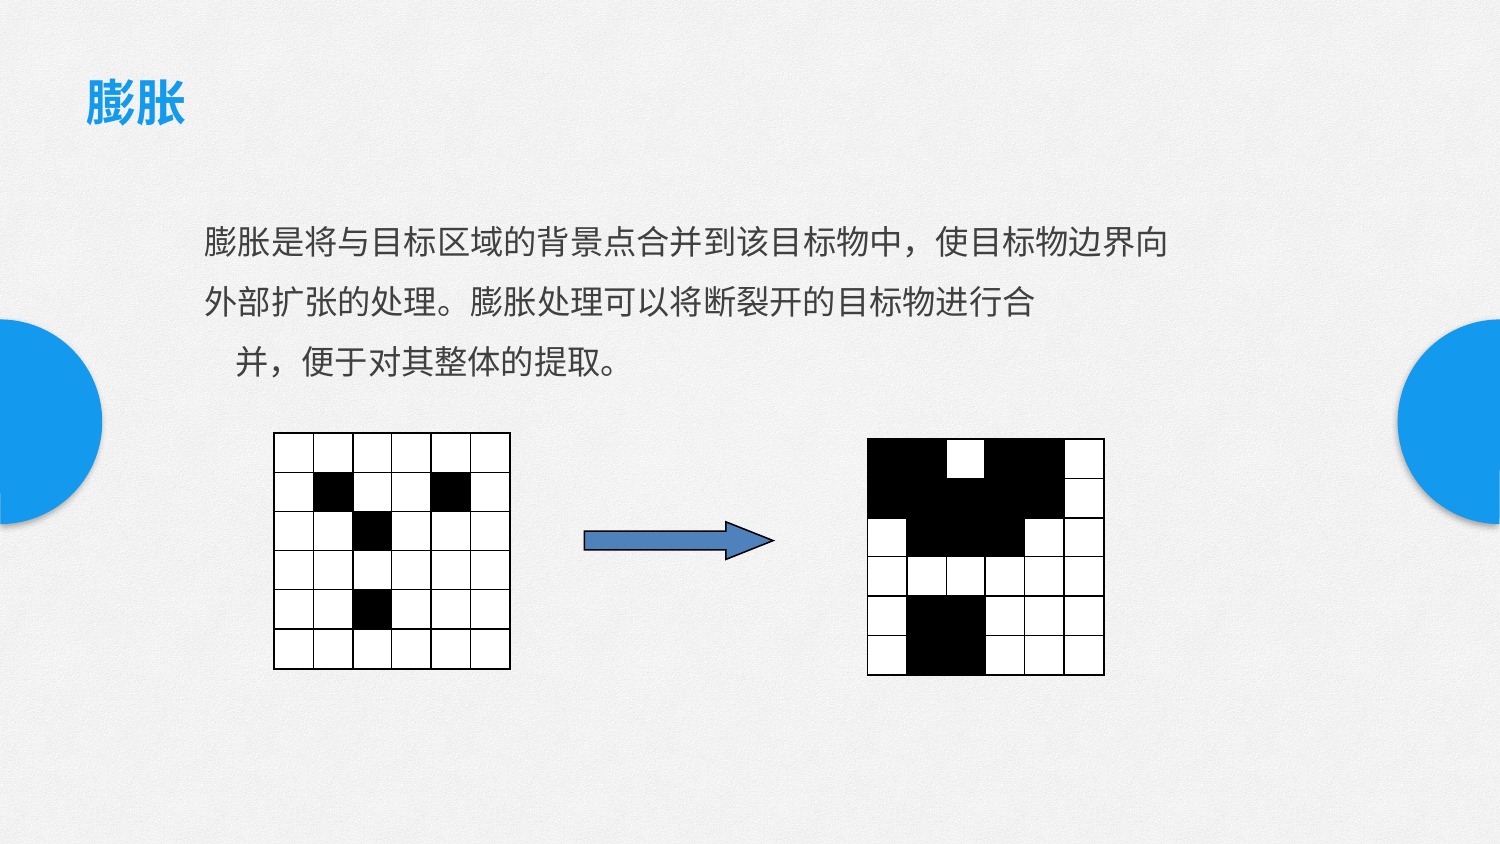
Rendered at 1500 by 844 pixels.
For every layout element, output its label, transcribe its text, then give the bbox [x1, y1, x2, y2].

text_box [867, 438, 1105, 676]
text_box [584, 521, 774, 560]
text_box 膨胀 [71, 63, 800, 139]
picture [0, 0, 1500, 844]
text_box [273, 432, 511, 670]
text_box 膨胀是将与目标区域的背景点合并到该目标物中，使目标物边界向外部扩张的处理。膨胀处理可以将断裂开的目标物进行合 并，便于对其整体的提取。 [189, 193, 1184, 389]
